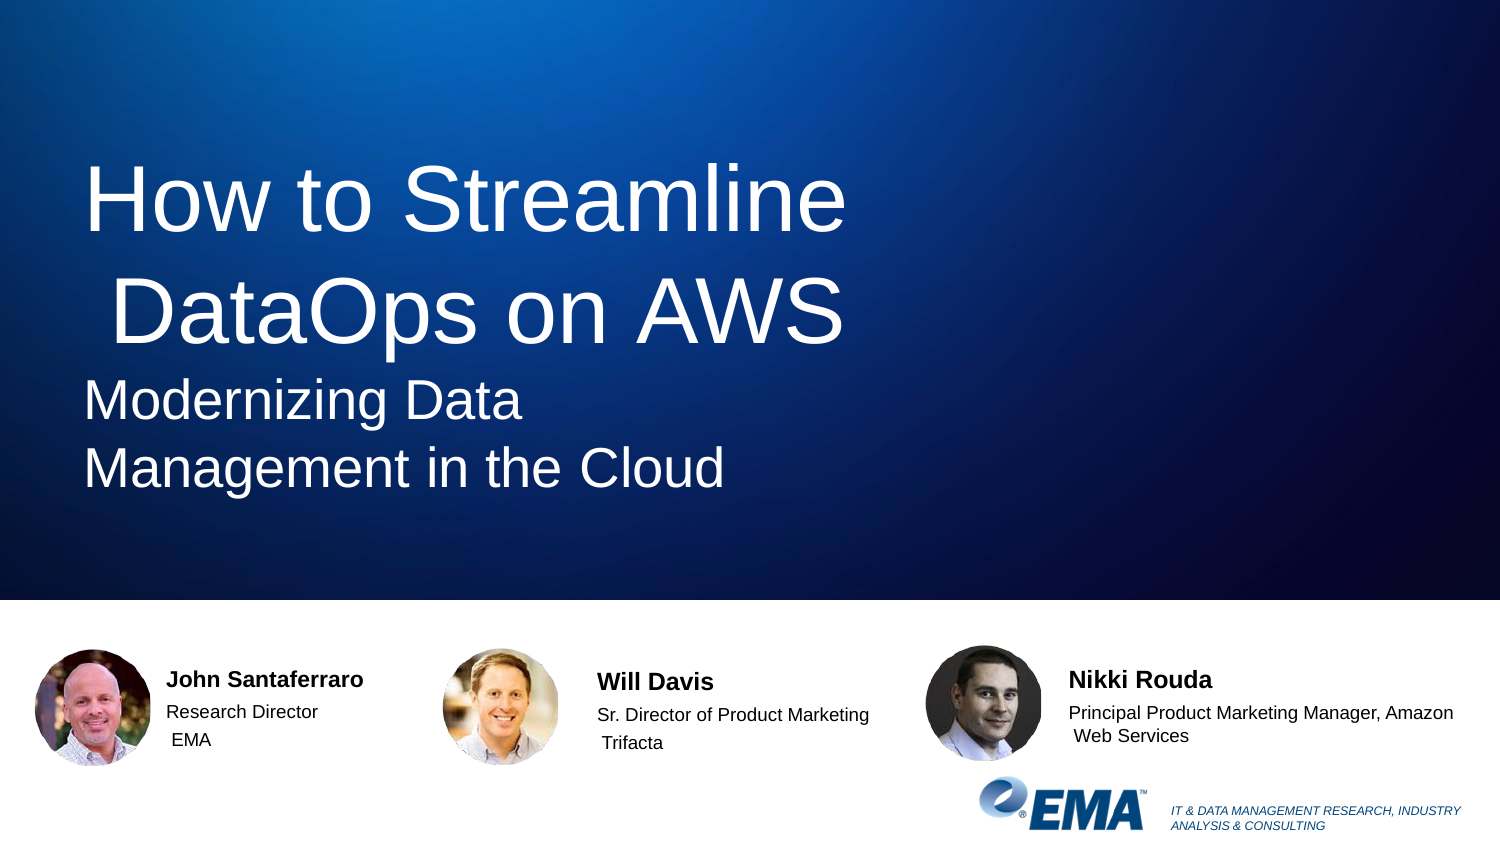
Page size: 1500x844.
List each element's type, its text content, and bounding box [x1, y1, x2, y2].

text_box [442, 648, 559, 765]
text_box [978, 775, 1148, 831]
title How to Streamline DataOps on AWS Modernizing Data Management in the Cloud [81, 135, 1186, 499]
text_box Nikki Rouda Principal Product Marketing Manager, Amazon Web Services [1066, 650, 1458, 746]
text_box [0, 0, 1500, 600]
text_box [925, 645, 1042, 761]
text_box Will Davis Sr. Director of Product Marketing Trifacta [594, 652, 872, 753]
text_box John Santaferraro Research Director EMA [163, 654, 367, 750]
text_box [34, 649, 151, 766]
text_box IT & DATA MANAGEMENT RESEARCH, INDUSTRY ANALYSIS & CONSULTING [1168, 801, 1470, 834]
